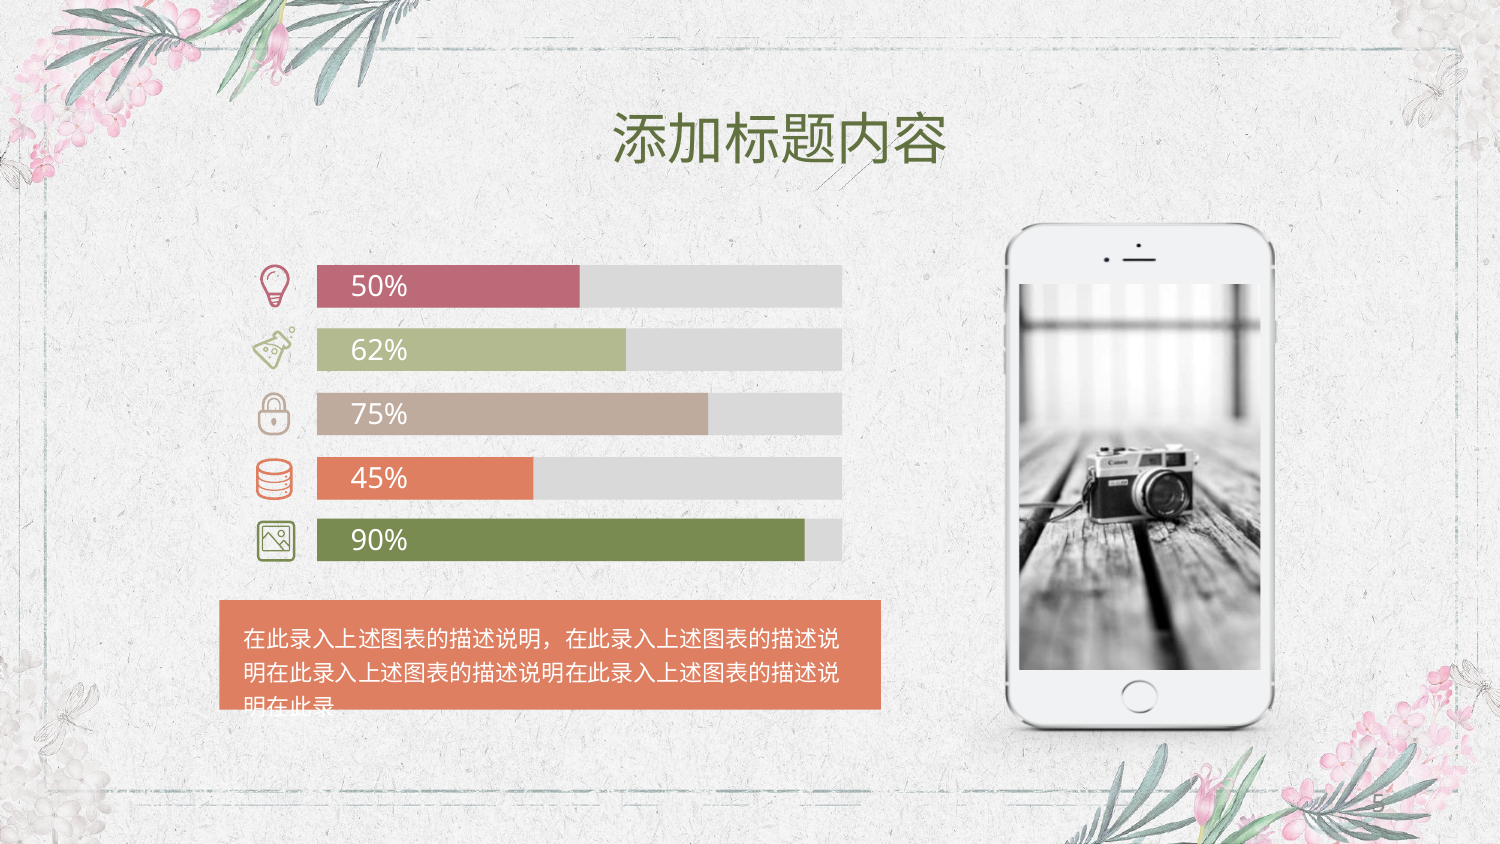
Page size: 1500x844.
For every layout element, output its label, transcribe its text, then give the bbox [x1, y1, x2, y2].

text_box 45% [334, 452, 428, 503]
text_box 75% [334, 387, 428, 438]
text_box 添加标题内容 [573, 107, 987, 171]
text_box 62% [334, 323, 428, 374]
text_box [581, 264, 843, 309]
text_box 50% [334, 260, 428, 311]
text_box [218, 599, 882, 711]
text_box [709, 392, 843, 436]
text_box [252, 326, 296, 370]
text_box [316, 327, 334, 372]
text_box [428, 264, 581, 309]
text_box [316, 392, 334, 436]
text_box 在此录入上述图表的描述说明，在此录入上述图表的描述说明在此录入上述图表的描述说明在此录入上述图表的描述说明在此录 [243, 617, 858, 721]
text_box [257, 392, 291, 436]
text_box [806, 518, 843, 562]
text_box [627, 327, 843, 372]
text_box 90% [334, 513, 428, 564]
text_box [428, 456, 534, 501]
text_box [428, 327, 627, 372]
text_box [428, 518, 806, 562]
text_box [256, 520, 296, 562]
text_box [316, 518, 334, 562]
text_box [428, 392, 709, 436]
text_box [316, 456, 334, 501]
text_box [260, 264, 290, 308]
text_box [534, 456, 843, 501]
text_box [316, 264, 334, 309]
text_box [256, 458, 293, 501]
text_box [957, 219, 1331, 784]
